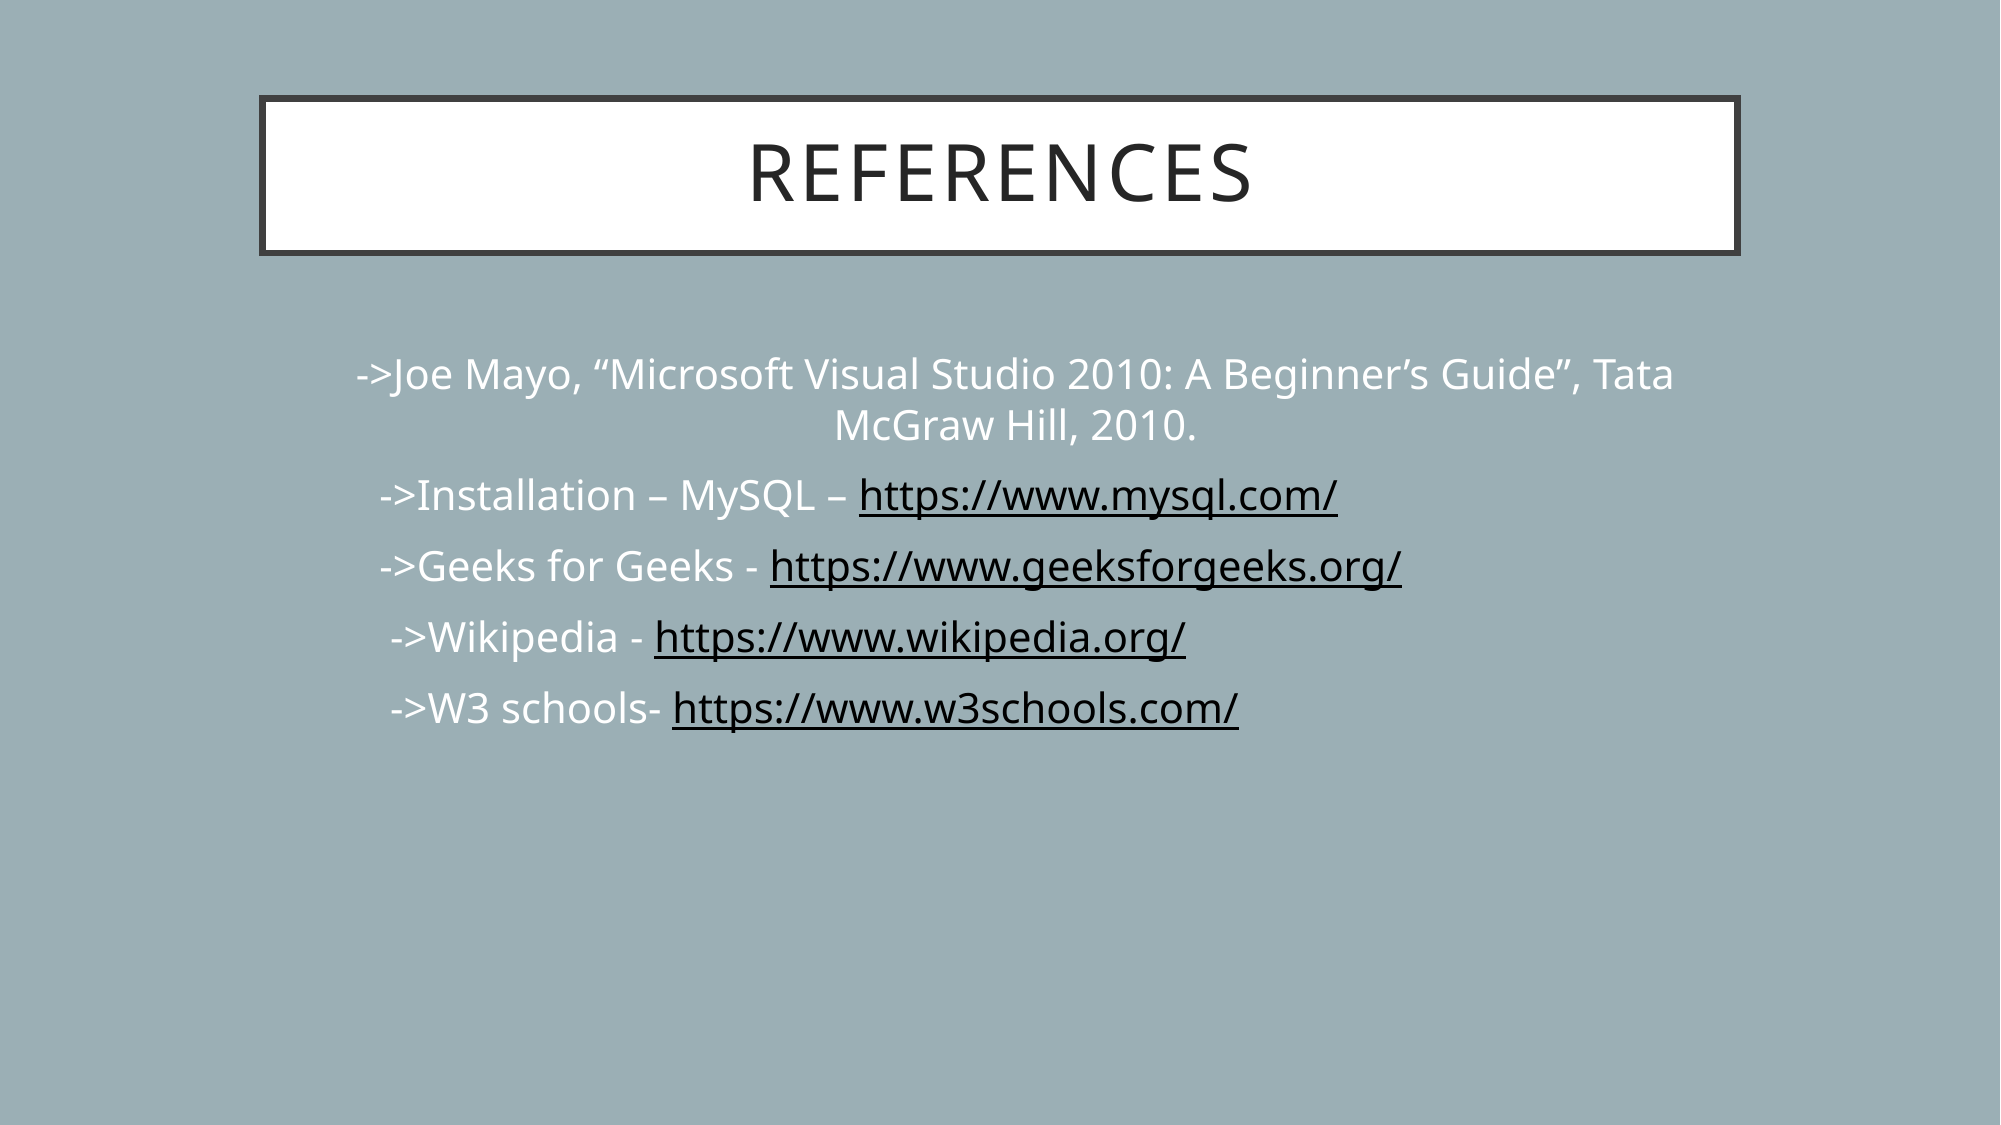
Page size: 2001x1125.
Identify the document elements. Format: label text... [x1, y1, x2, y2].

subtitle ->Joe Mayo, “Microsoft Visual Studio 2010: A Beginner’s Guide”, Tata McGraw Hill, 2010. ->Installation – MySQL – https://www.mysql.com/ ->Geeks for Geeks - https://www.geeksforgeeks.org/ ->Wikipedia - https://www.wikipedia.org/ ->W3 schools- https://www.w3schools.com/ [332, 340, 1700, 918]
title REFERENCES [259, 95, 1741, 256]
